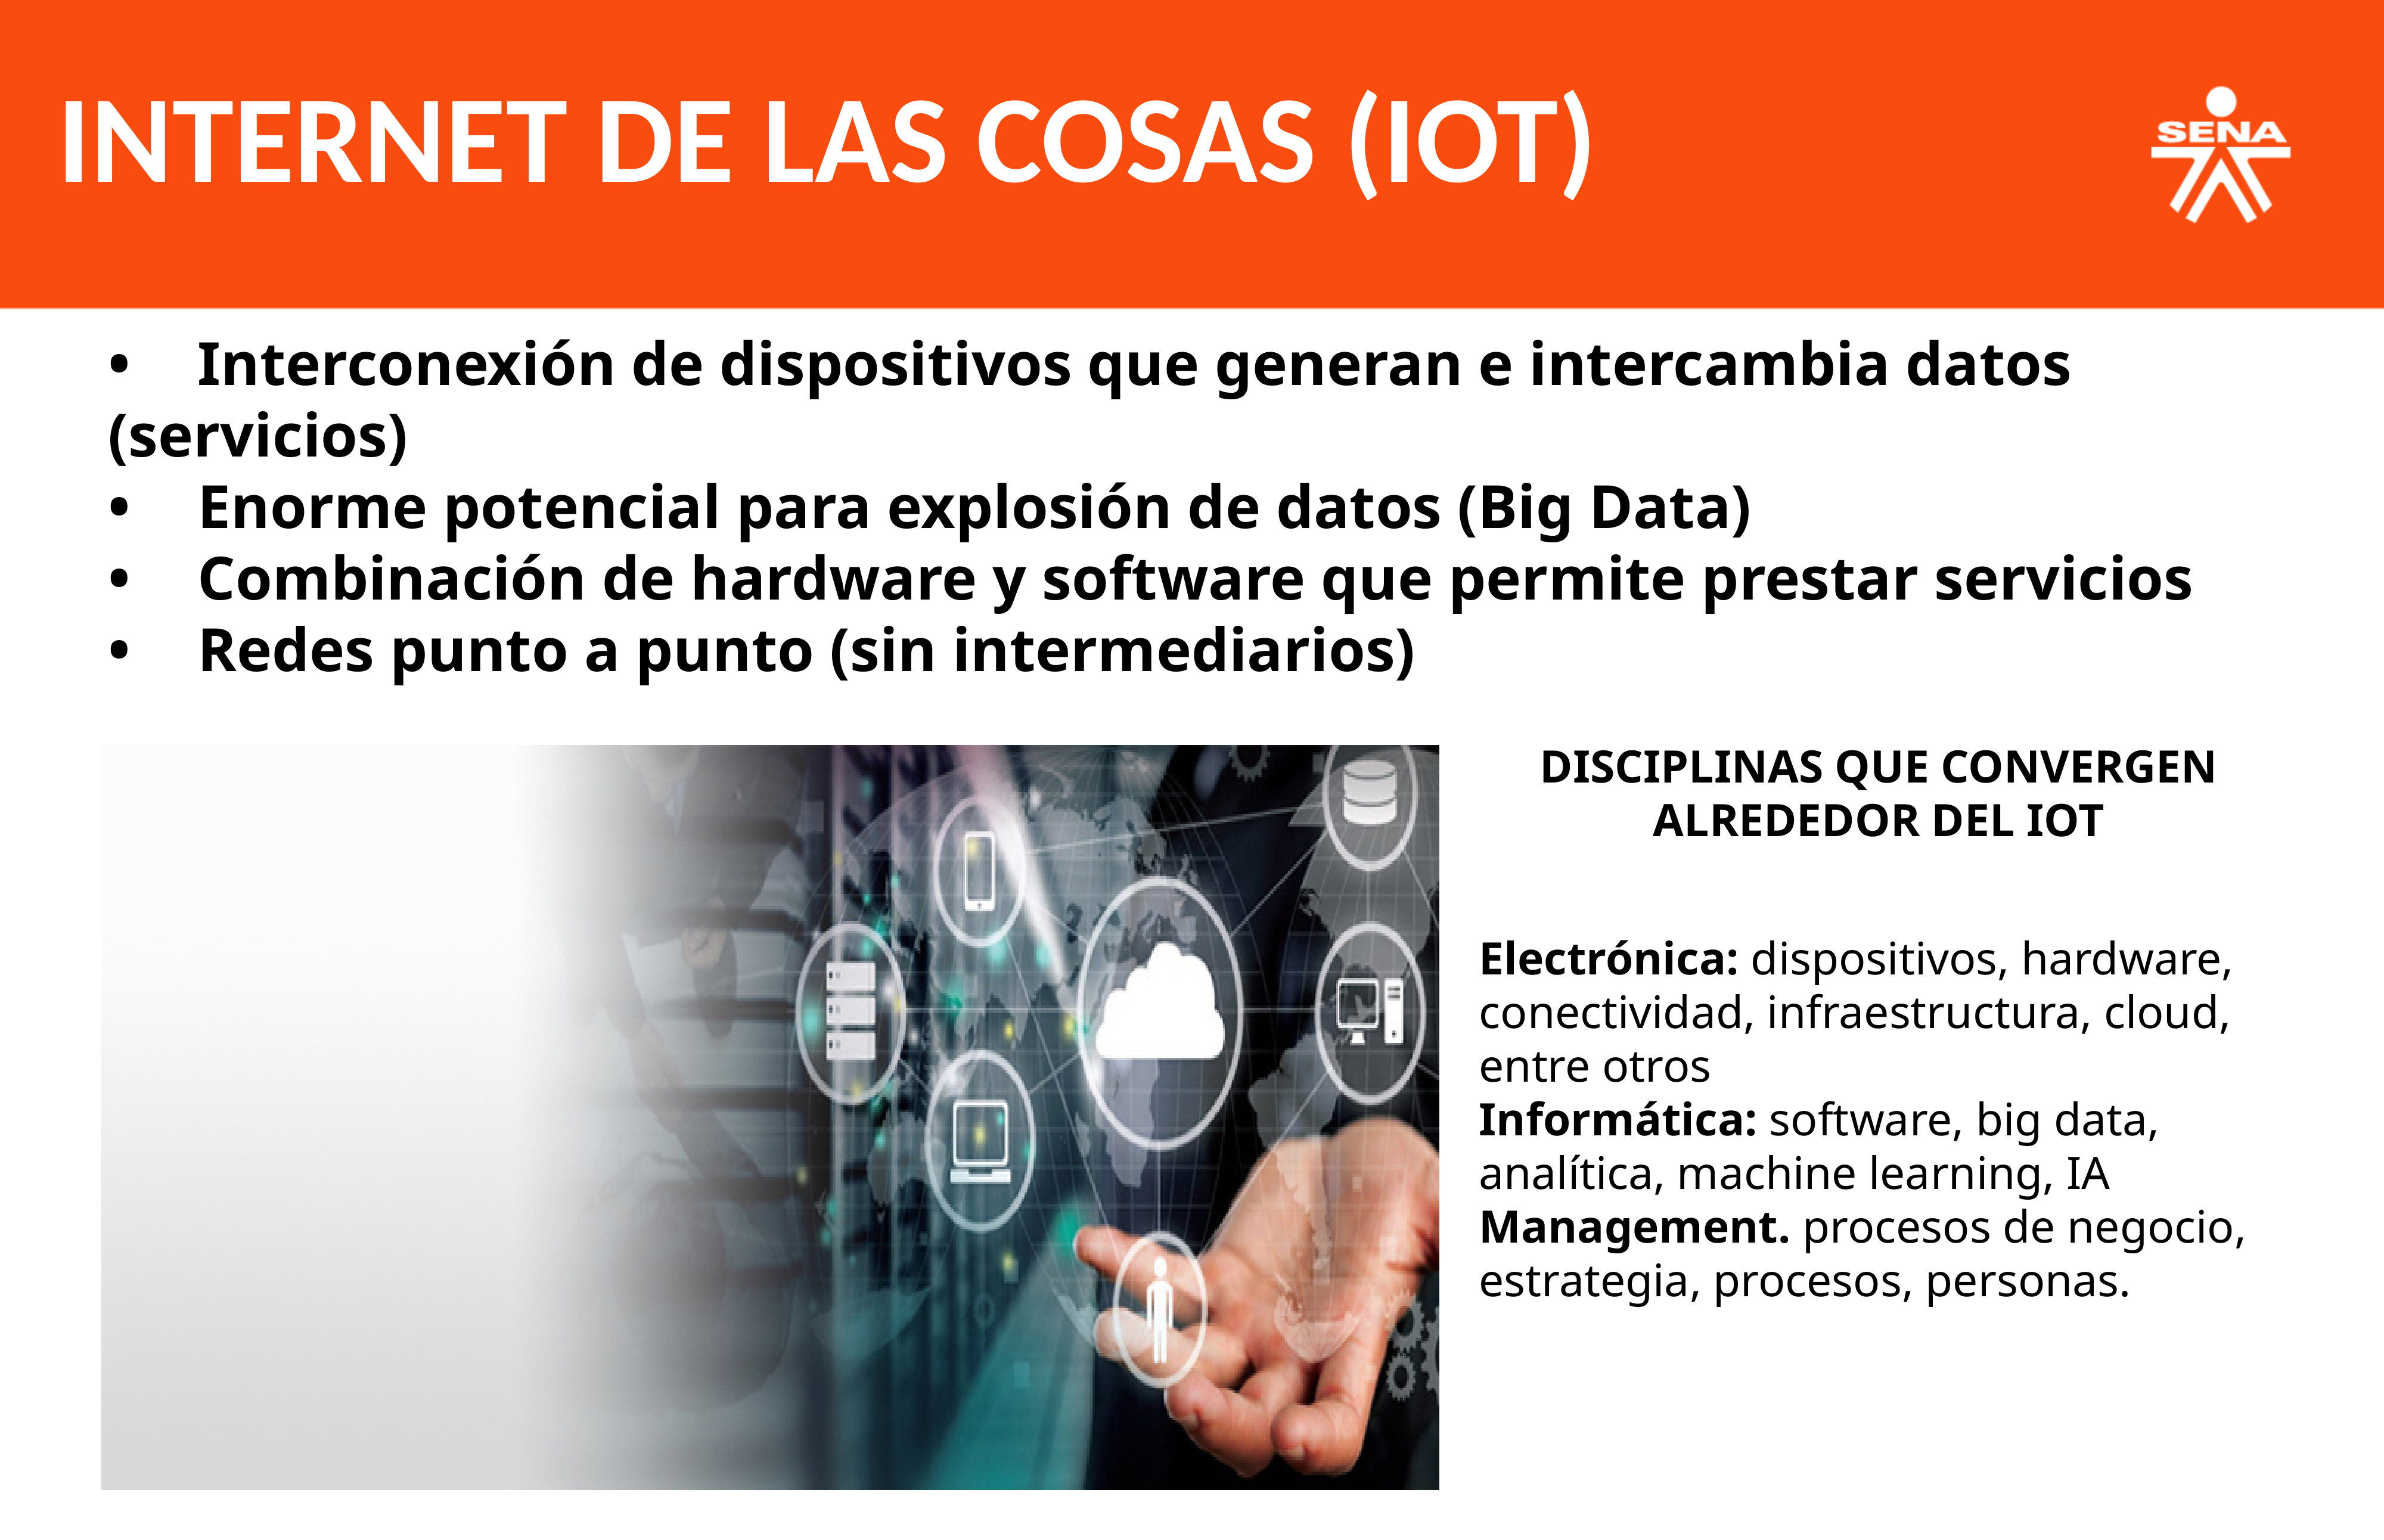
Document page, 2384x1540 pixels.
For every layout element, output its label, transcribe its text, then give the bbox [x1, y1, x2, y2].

text_box Electrónica: dispositivos, hardware, conectividad, infraestructura, cloud, entre otros Informática: software, big data, analítica, machine learning, IA Management. procesos de negocio, estrategia, procesos, personas. [1472, 923, 2351, 1313]
text_box DISCIPLINAS QUE CONVERGEN ALREDEDOR DEL IOT [1439, 731, 2318, 852]
text_box INTERNET DE LAS COSAS (IOT) [23, 0, 1660, 213]
text_box • Interconexión de dispositivos que generan e intercambia datos (servicios) • Enorme potencial para explosión de datos (Big Data) • Combinación de hardware y software que permite prestar servicios • Redes punto a punto (sin intermediarios) [101, 318, 2318, 744]
picture [0, 0, 2384, 1540]
